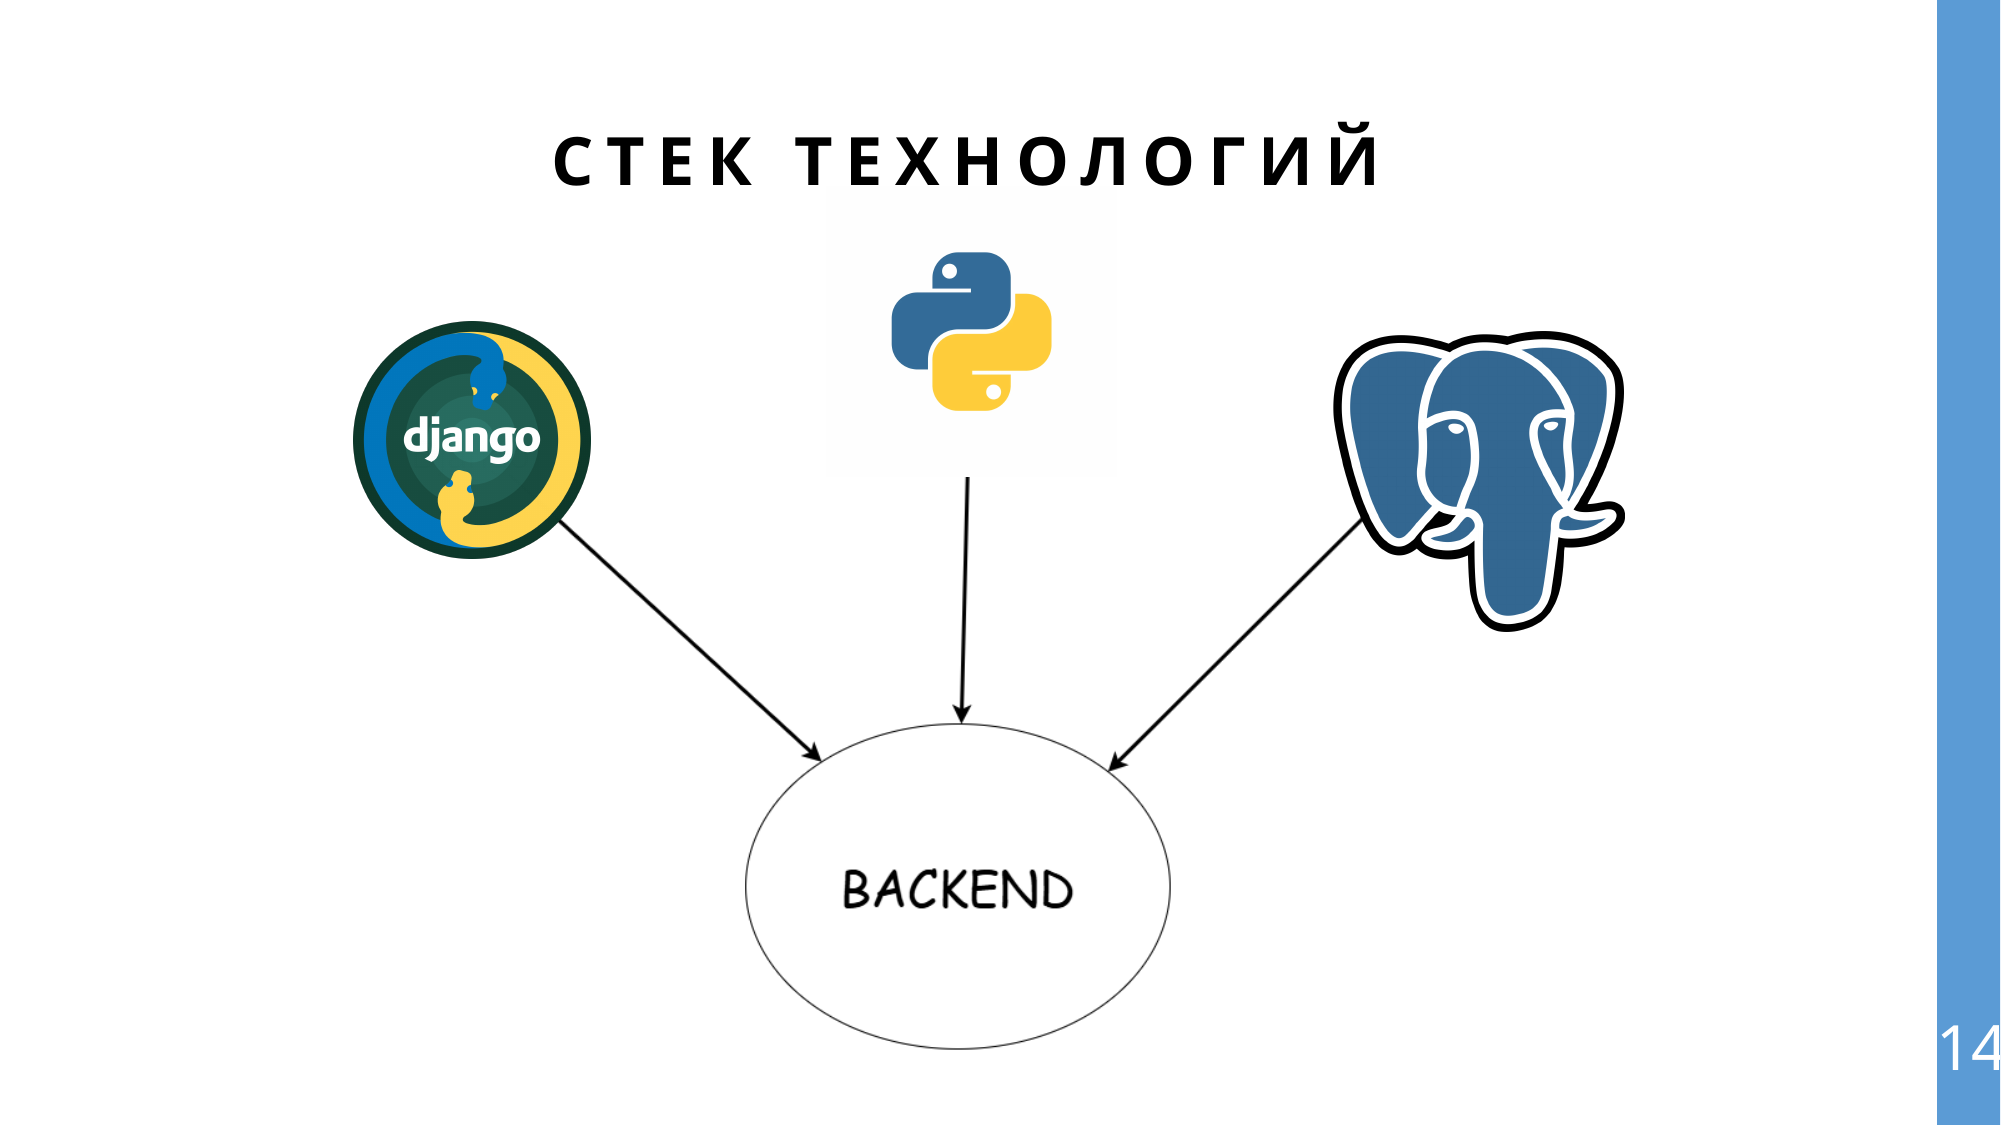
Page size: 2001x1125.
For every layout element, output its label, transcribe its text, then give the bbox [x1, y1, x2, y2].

picture [353, 186, 1625, 1051]
slide_number 14 [1920, 1018, 2000, 1082]
title Стек технологий [139, 29, 1794, 200]
